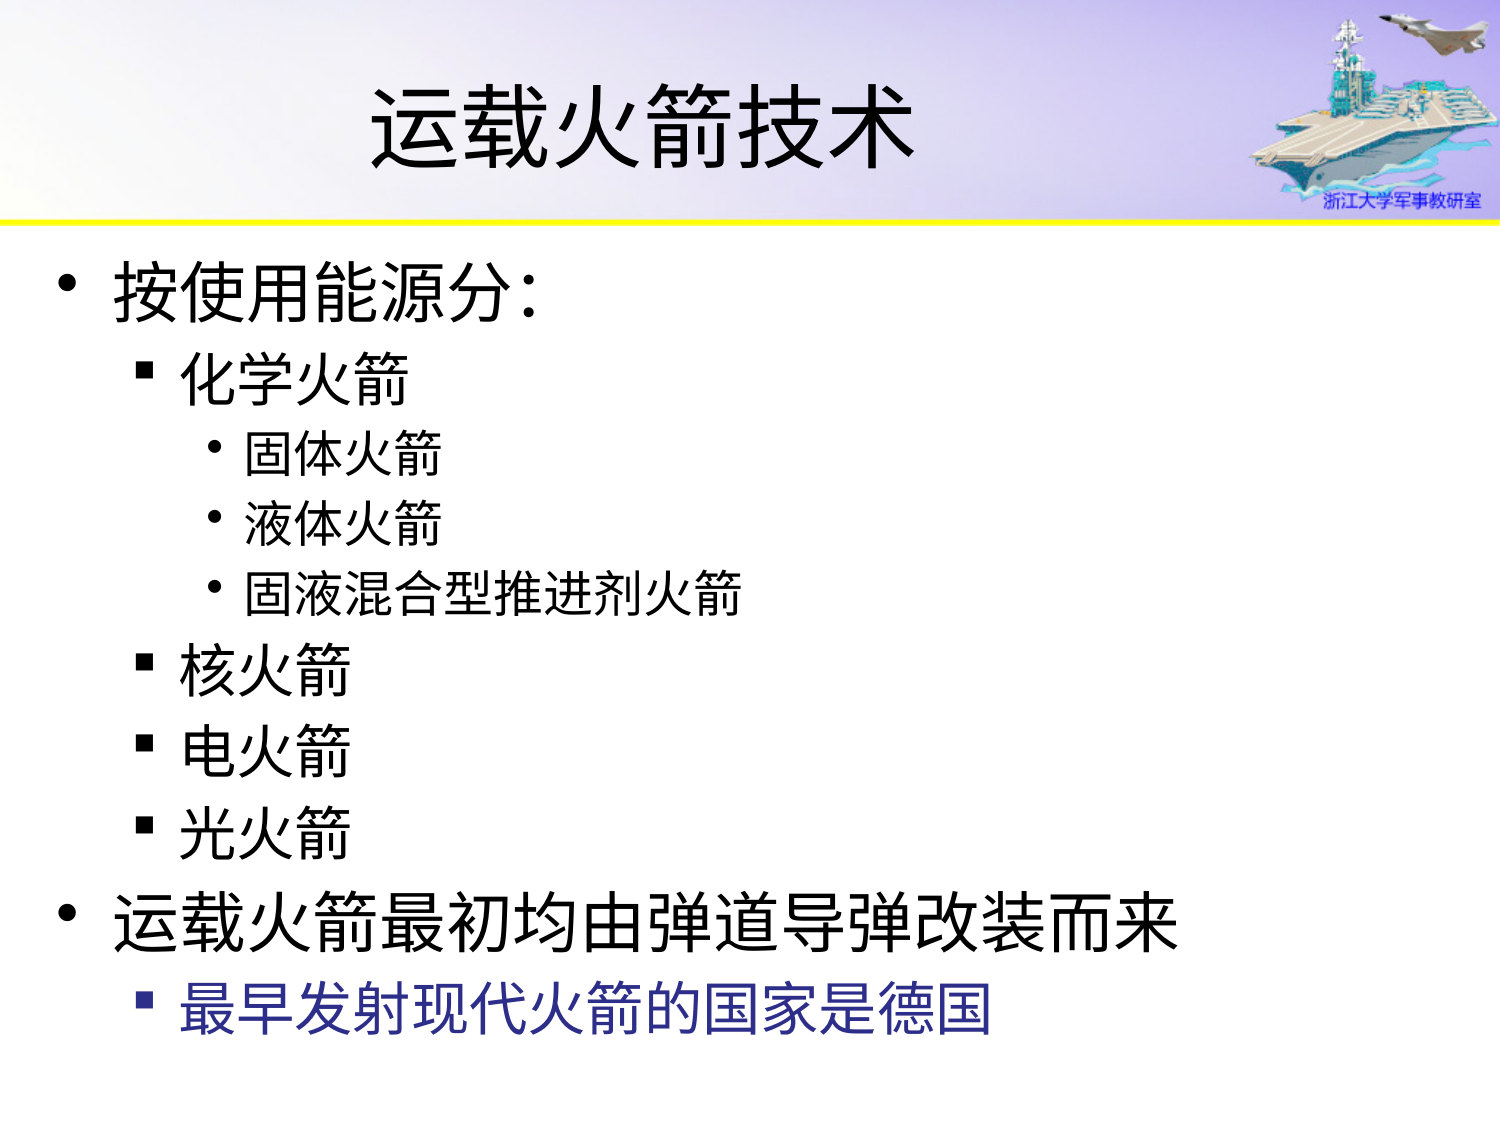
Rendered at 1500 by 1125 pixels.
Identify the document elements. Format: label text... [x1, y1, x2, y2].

list 按使用能源分： 化学火箭 固体火箭 液体火箭 固液混合型推进剂火箭 核火箭 电火箭 光火箭 运载火箭最初均由弹道导弹改装而来 最早发射现代火箭的国家是德国 [40, 243, 1387, 1071]
title 运载火箭技术 [29, 30, 1259, 219]
picture [0, 0, 1500, 226]
